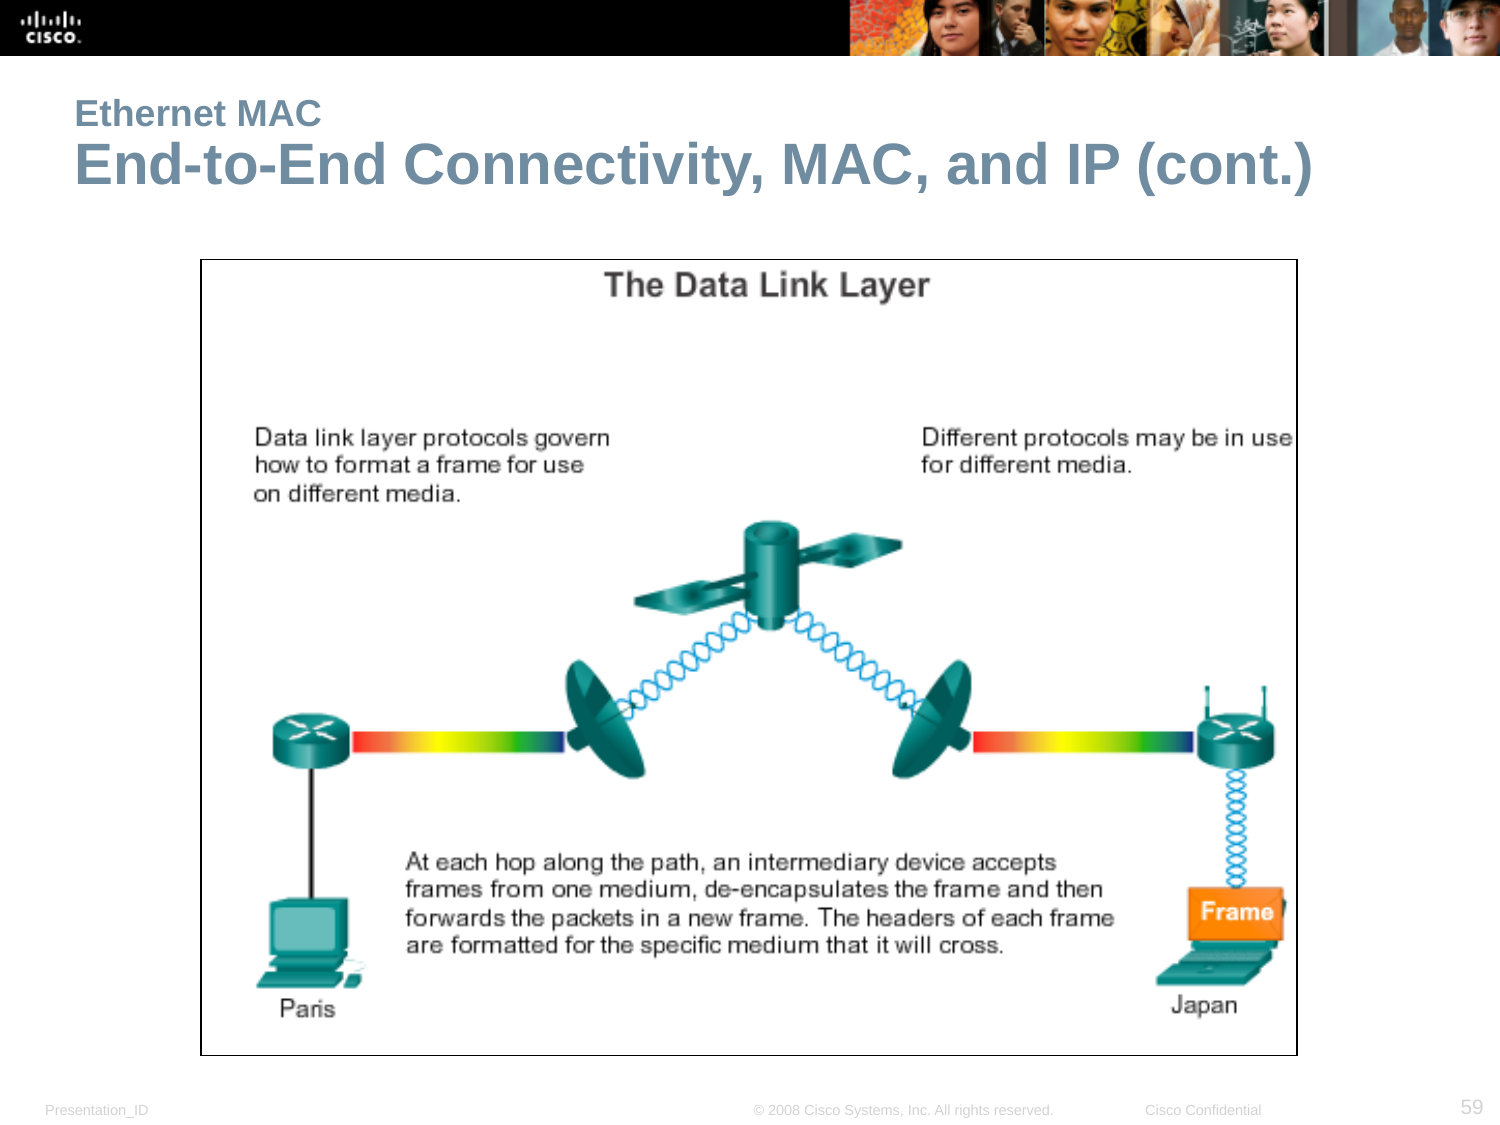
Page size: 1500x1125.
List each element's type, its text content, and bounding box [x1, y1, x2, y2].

picture [0, 0, 1500, 56]
picture [201, 259, 1297, 1055]
title Ethernet MAC End-to-End Connectivity, MAC, and IP (cont.) [61, 66, 1500, 205]
